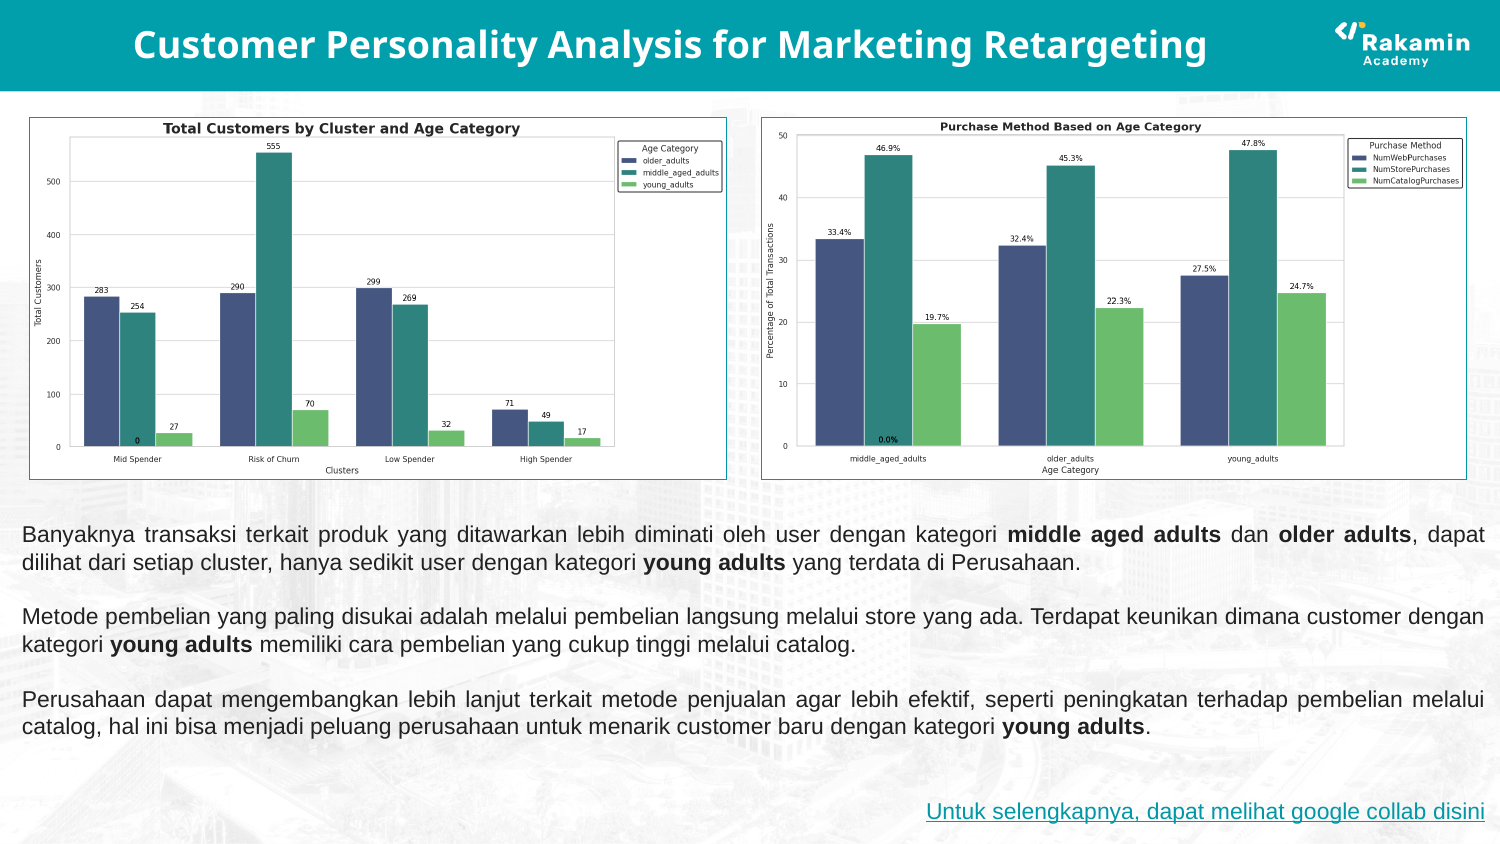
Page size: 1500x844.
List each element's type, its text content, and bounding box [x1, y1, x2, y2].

text_box Banyaknya transaksi terkait produk yang ditawarkan lebih diminati oleh user dengan kategori middle aged adults dan older adults, dapat dilihat dari setiap cluster, hanya sedikit user dengan kategori young adults yang terdata di Perusahaan. Metode pembelian yang paling disukai adalah melalui pembelian langsung melalui store yang ada. Terdapat keunikan dimana customer dengan kategori young adults memiliki cara pembelian yang cukup tinggi melalui catalog. Perusahaan dapat mengembangkan lebih lanjut terkait metode penjualan agar lebih efektif, seperti peningkatan terhadap pembelian melalui catalog, hal ini bisa menjadi peluang perusahaan untuk menarik customer baru dengan kategori young adults. [7, 512, 1500, 747]
title Customer Personality Analysis for Marketing Retargeting [0, 6, 1342, 92]
text_box Untuk selengkapnya, dapat melihat google collab disini [763, 782, 1500, 838]
picture [0, 0, 1500, 844]
